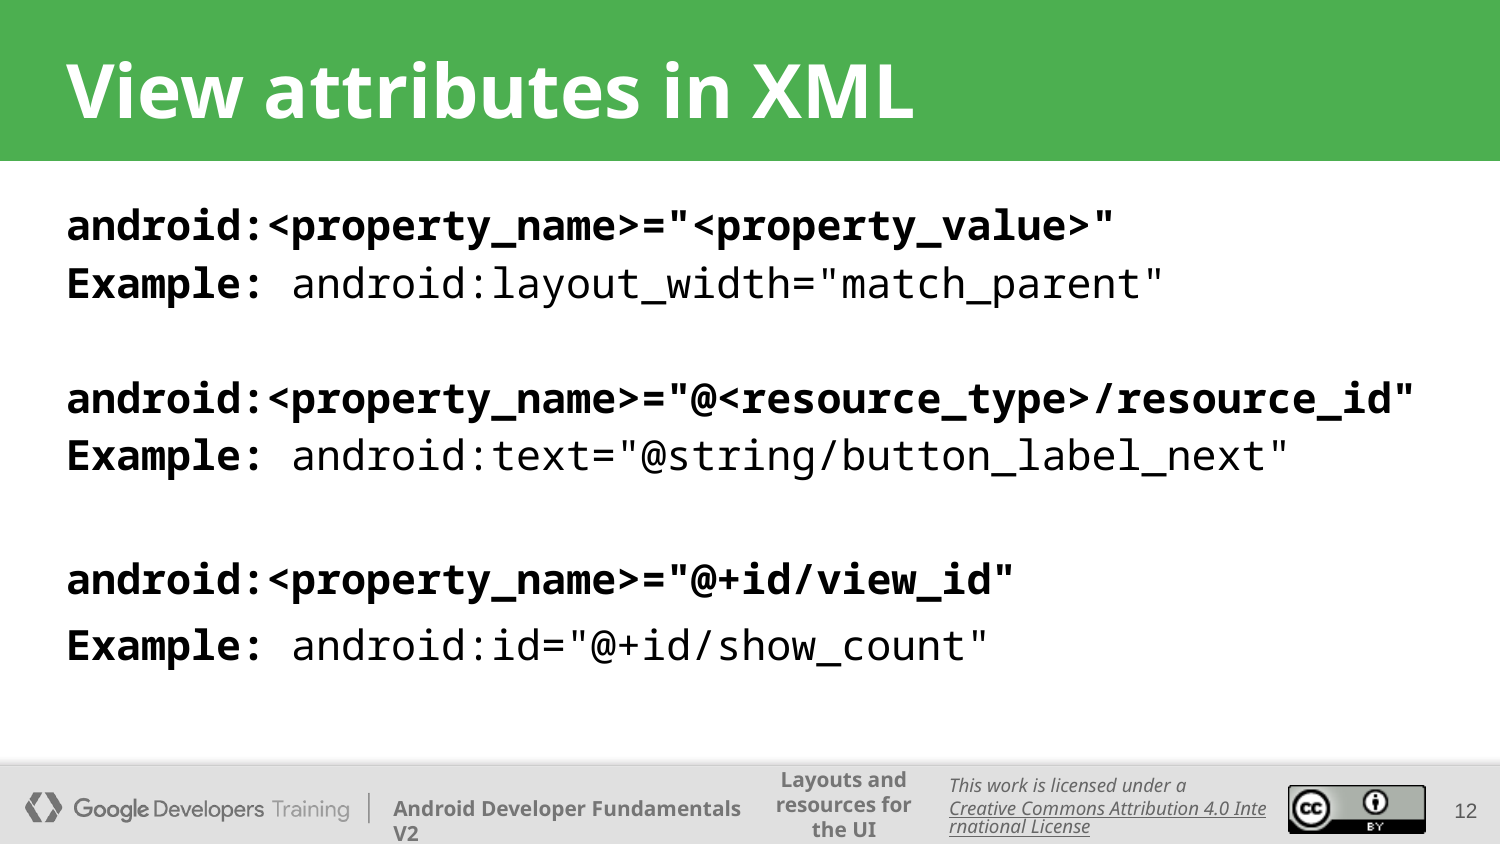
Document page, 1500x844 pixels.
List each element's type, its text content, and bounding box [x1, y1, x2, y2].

picture [0, 161, 1500, 844]
title View attributes in XML [51, 28, 1472, 122]
slide_number ‹#› [1402, 777, 1493, 842]
list android:<property_name>="<property_value>" Example: android:layout_width="match_parent" android:<property_name>="@<resource_type>/resource_id" Example: android:text="@string/button_label_next" android:<property_name>="@+id/view_id" Example: android:id="@+id/show_count" [51, 176, 1449, 757]
